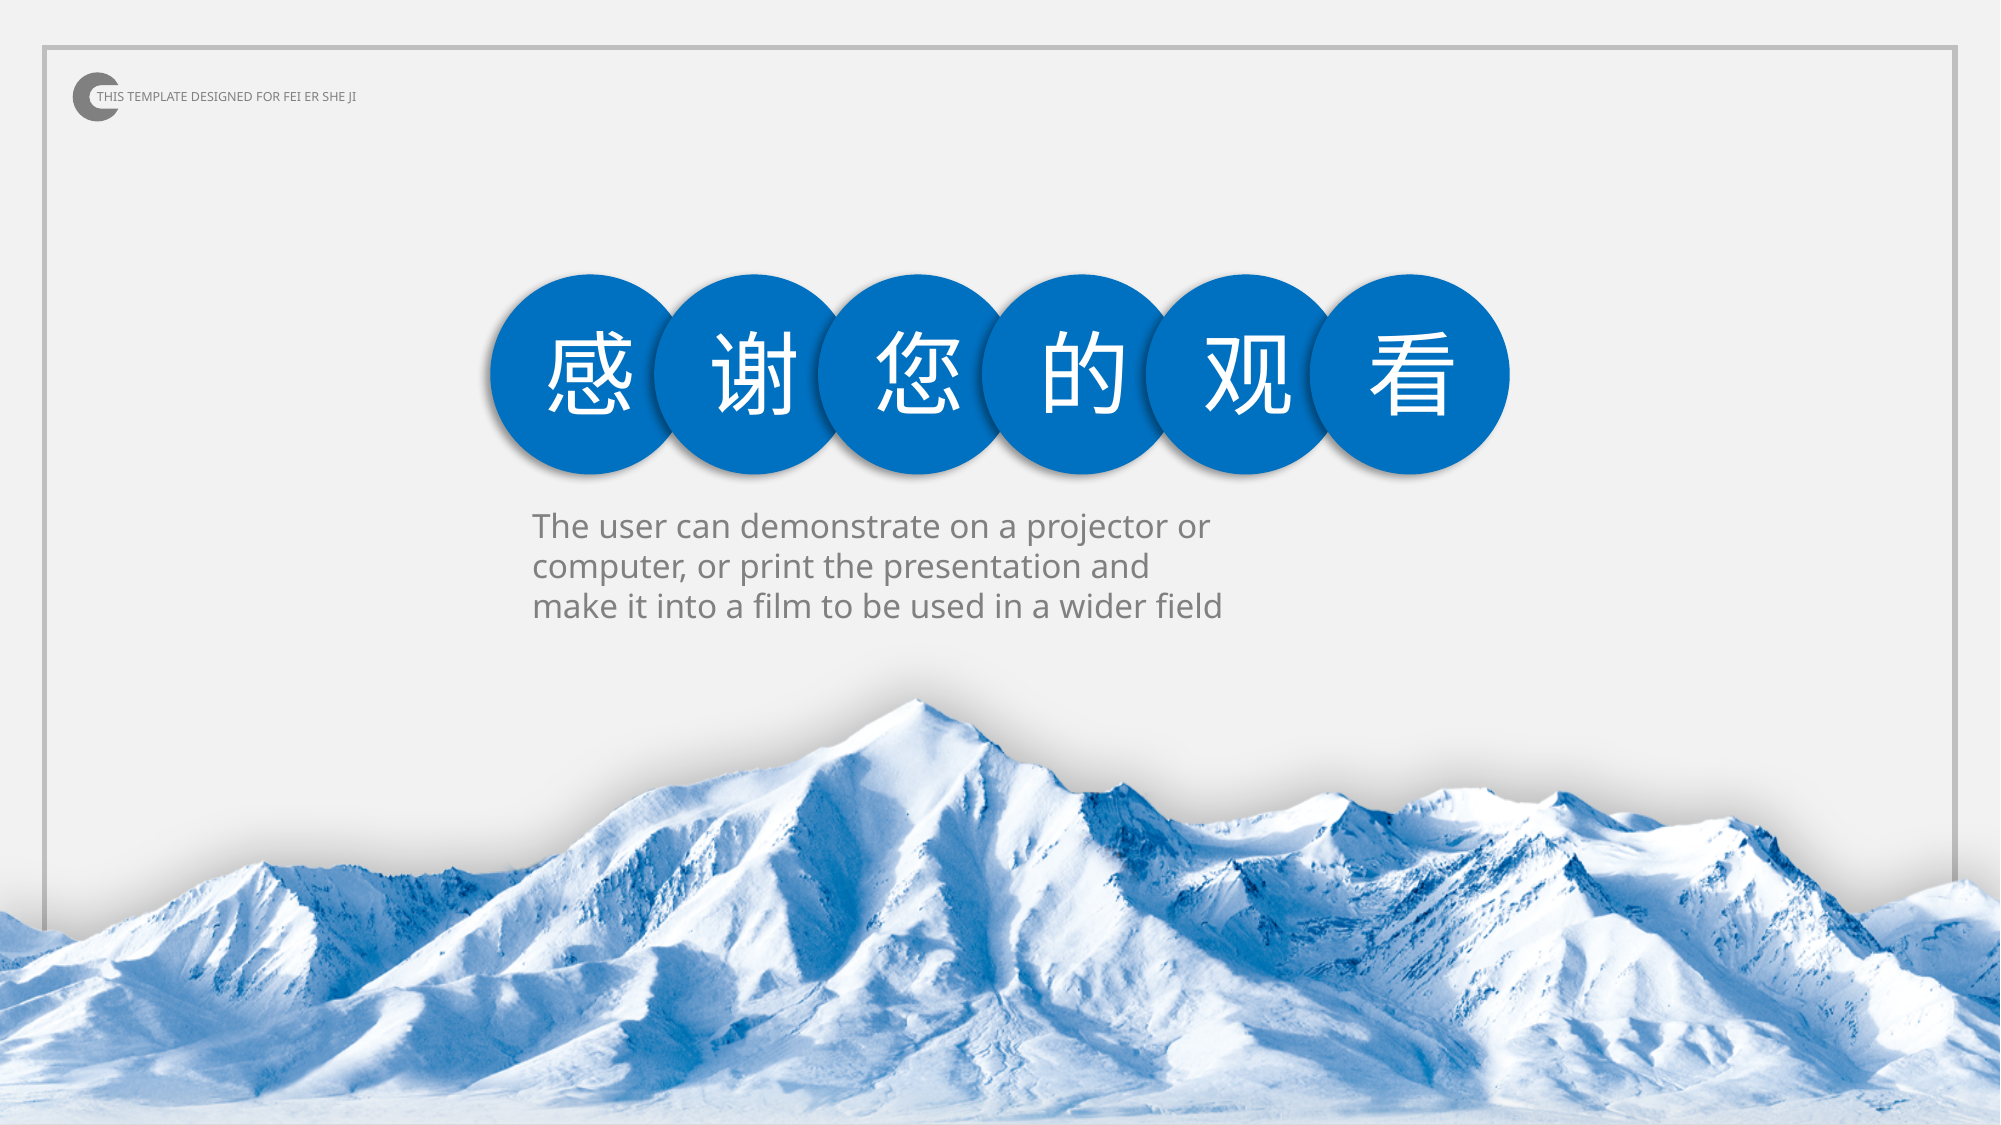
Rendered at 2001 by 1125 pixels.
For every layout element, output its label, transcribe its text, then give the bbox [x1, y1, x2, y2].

text_box [44, 46, 1956, 638]
text_box The user can demonstrate on a projector or computer, or print the presentation and make it into a film to be used in a wider field [517, 497, 1250, 633]
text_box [490, 274, 654, 475]
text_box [1145, 274, 1309, 475]
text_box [1309, 274, 1510, 475]
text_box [981, 274, 1145, 475]
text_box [654, 274, 817, 475]
picture [0, 679, 2000, 1124]
text_box [71, 71, 121, 123]
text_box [817, 274, 981, 475]
